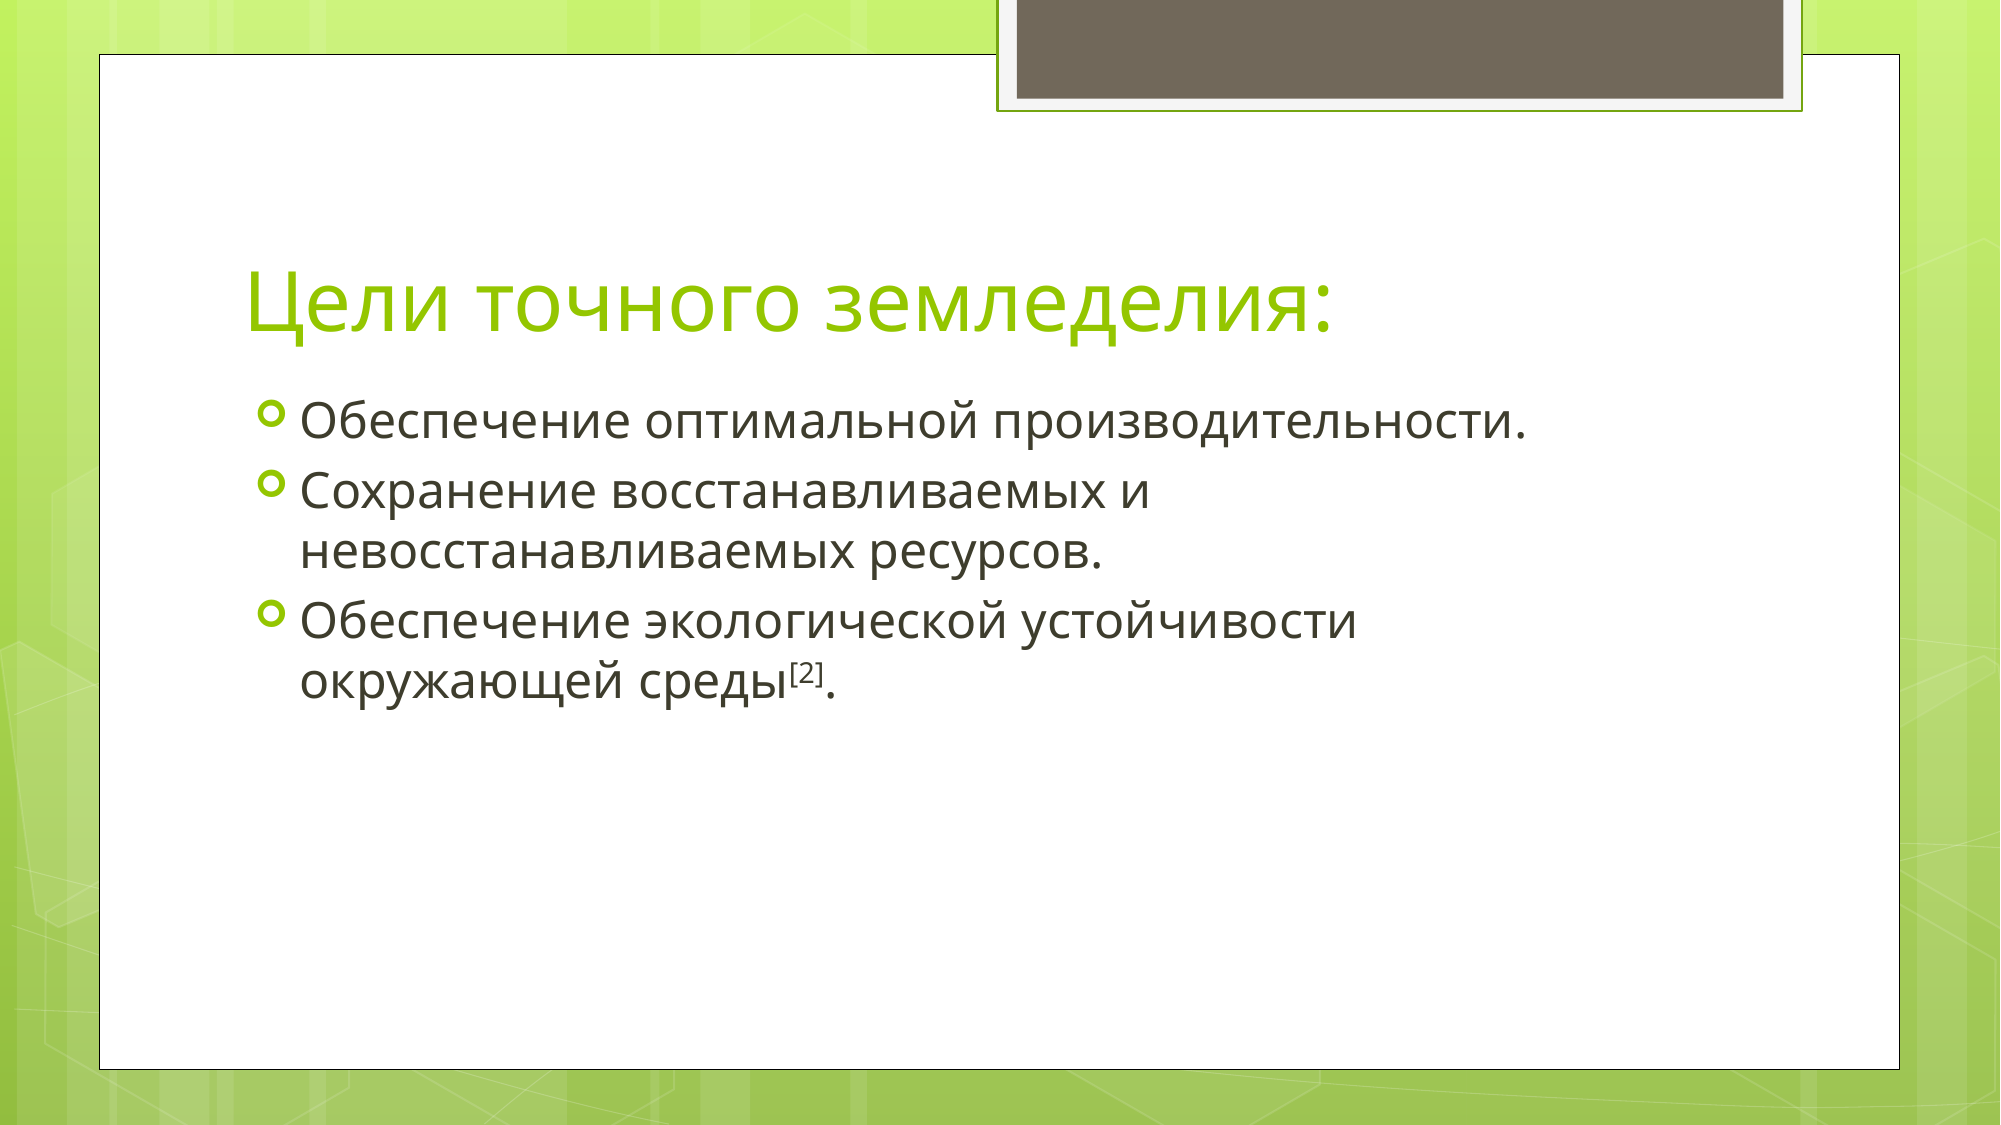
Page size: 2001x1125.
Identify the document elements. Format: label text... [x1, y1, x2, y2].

list Обеспечение оптимальной производительности. Сохранение восстанавливаемых и невосстанавливаемых ресурсов. Обеспечение экологической устойчивости окружающей среды[2]. [228, 381, 1711, 957]
title Цели точного земледелия: [228, 168, 1765, 357]
